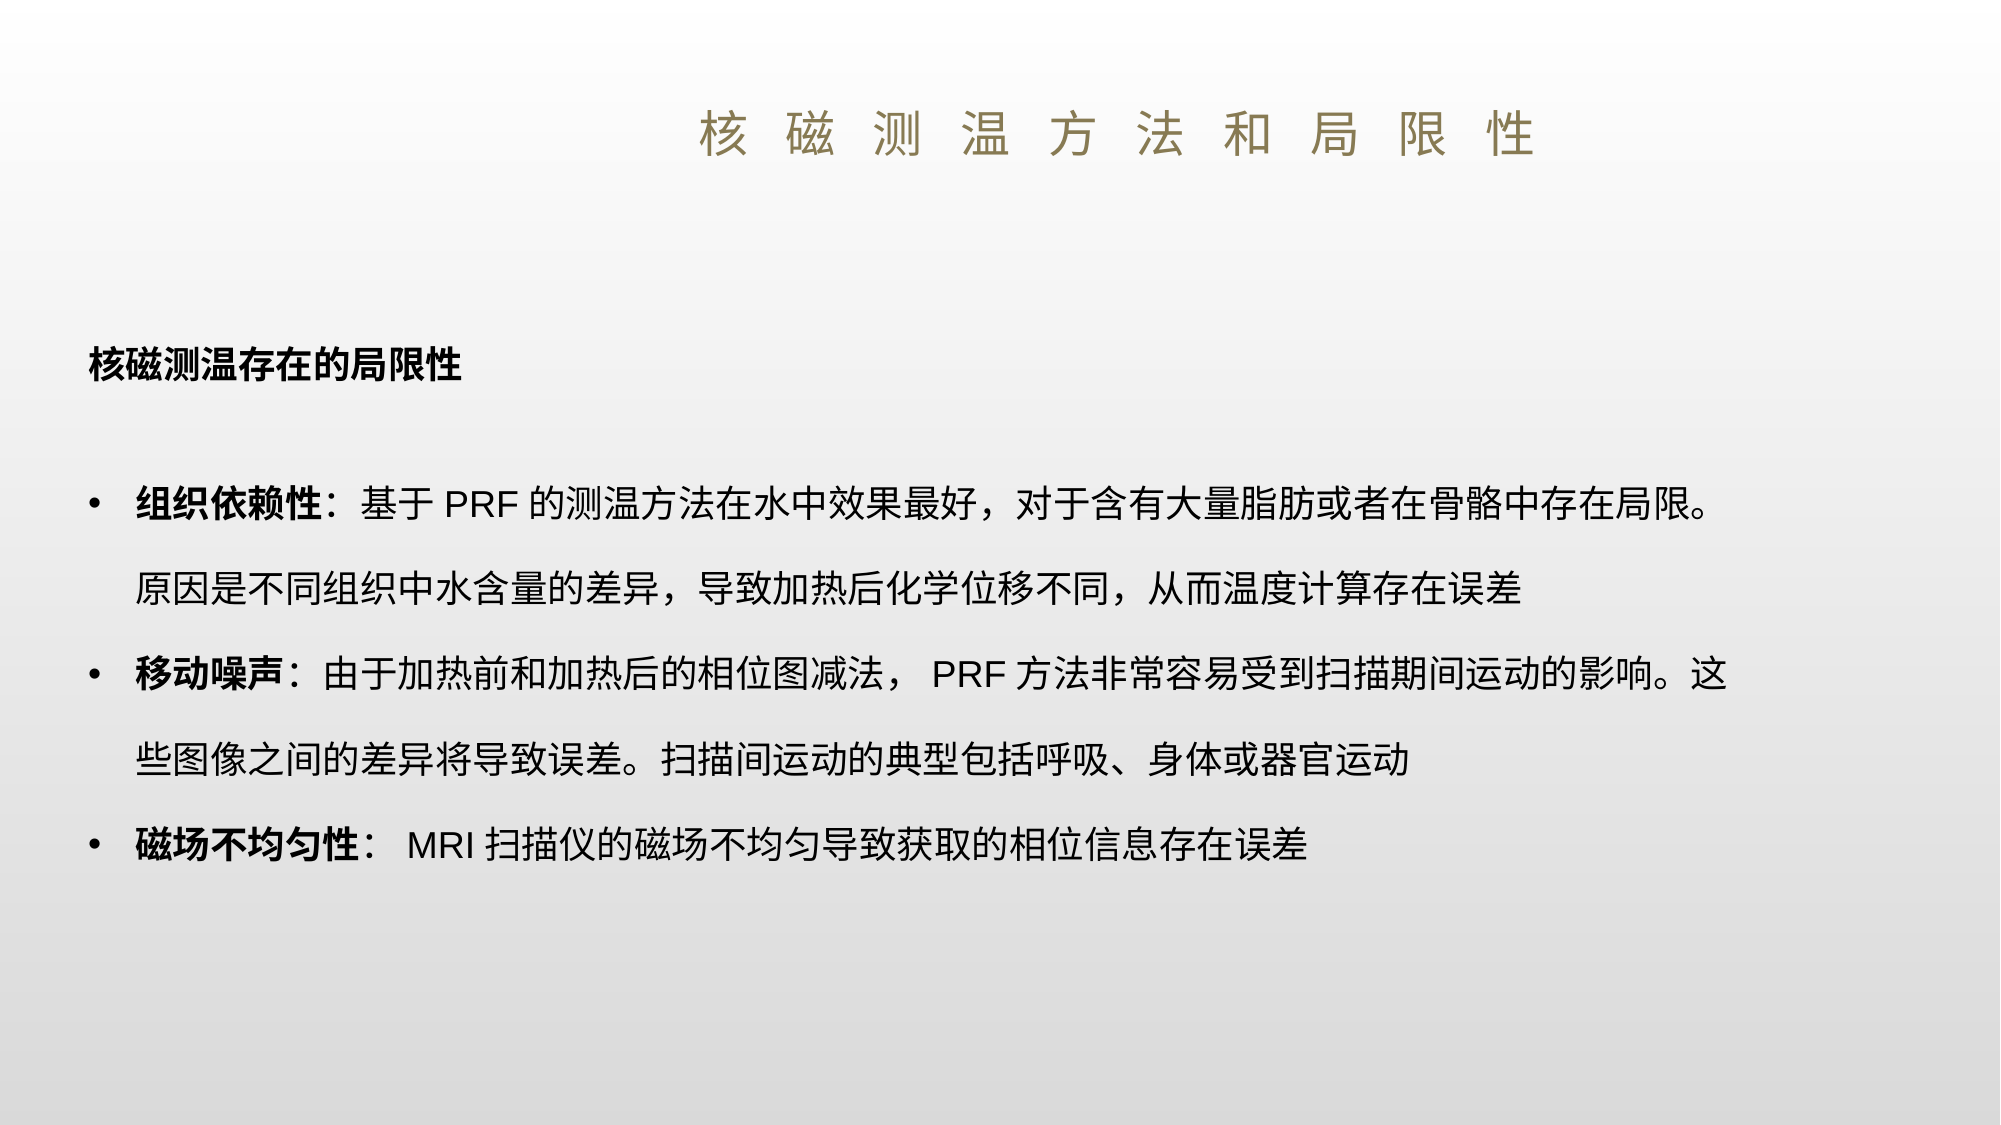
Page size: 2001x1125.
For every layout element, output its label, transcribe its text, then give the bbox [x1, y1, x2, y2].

text_box 核磁测温方法和局限性 [639, 94, 1595, 174]
text_box 核磁测温存在的局限性 [73, 333, 833, 394]
text_box 组织依赖性：基于PRF的测温方法在水中效果最好，对于含有大量脂肪或者在骨骼中存在局限。原因是不同组织中水含量的差异，导致加热后化学位移不同，从而温度计算存在误差 移动噪声：由于加热前和加热后的相位图减法，PRF方法非常容易受到扫描期间运动的影响。这些图像之间的差异将导致误差。扫描间运动的典型包括呼吸、身体或器官运动 磁场不均匀性：MRI扫描仪的磁场不均匀导致获取的相位信息存在误差 [73, 431, 1778, 874]
